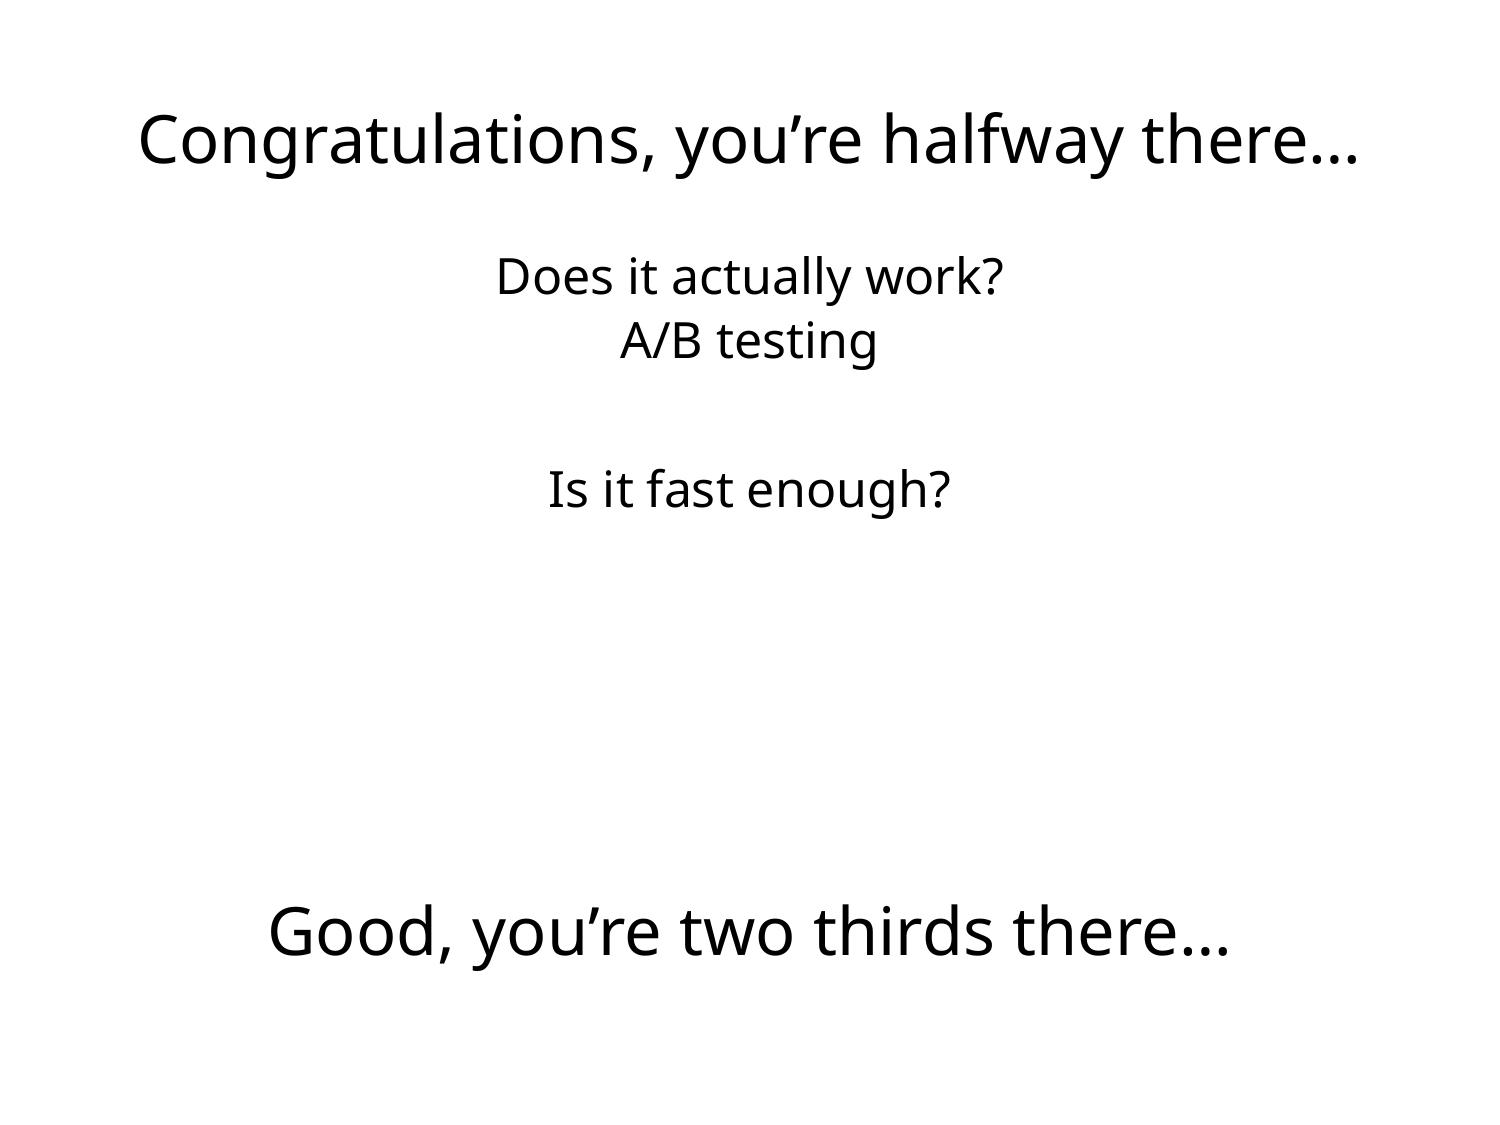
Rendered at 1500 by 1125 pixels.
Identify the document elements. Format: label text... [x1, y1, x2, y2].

text_box Good, you’re two thirds there… [0, 881, 1500, 977]
text_box Congratulations, you’re halfway there… [0, 89, 1500, 185]
text_box A/B testing [0, 301, 1500, 377]
text_box Is it fast enough? [0, 449, 1500, 525]
text_box Does it actually work? [0, 237, 1500, 301]
